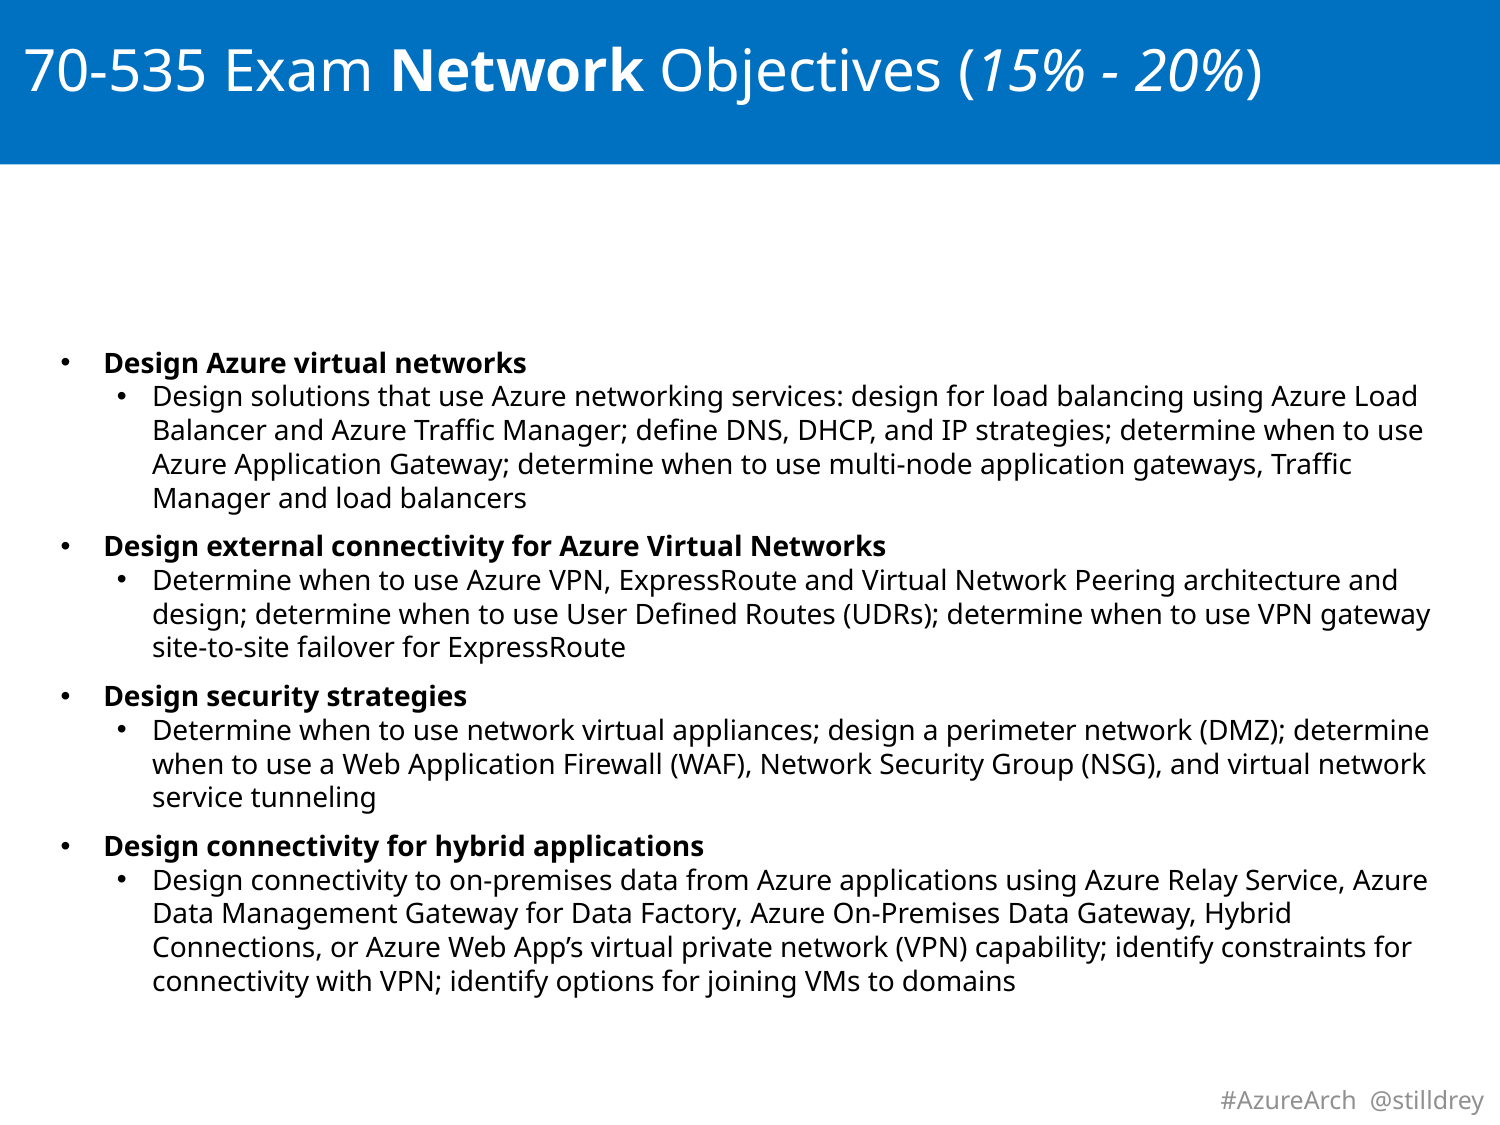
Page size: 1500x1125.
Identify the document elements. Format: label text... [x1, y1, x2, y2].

title 70-535 Exam Network Objectives (15% - 20%) [22, 0, 1472, 148]
text_box Design Azure virtual networks Design solutions that use Azure networking services: design for load balancing using Azure Load Balancer and Azure Traffic Manager; define DNS, DHCP, and IP strategies; determine when to use Azure Application Gateway; determine when to use multi-node application gateways, Traffic Manager and load balancers Design external connectivity for Azure Virtual Networks Determine when to use Azure VPN, ExpressRoute and Virtual Network Peering architecture and design; determine when to use User Defined Routes (UDRs); determine when to use VPN gateway site-to-site failover for ExpressRoute Design security strategies Determine when to use network virtual appliances; design a perimeter network (DMZ); determine when to use a Web Application Firewall (WAF), Network Security Group (NSG), and virtual network service tunneling Design connectivity for hybrid applications Design connectivity to on-premises data from Azure applications using Azure Relay Service, Azure Data Management Gateway for Data Factory, Azure On-Premises Data Gateway, Hybrid Connections, or Azure Web App’s virtual private network (VPN) capability; identify constraints for connectivity with VPN; identify options for joining VMs to domains [45, 337, 1454, 1005]
